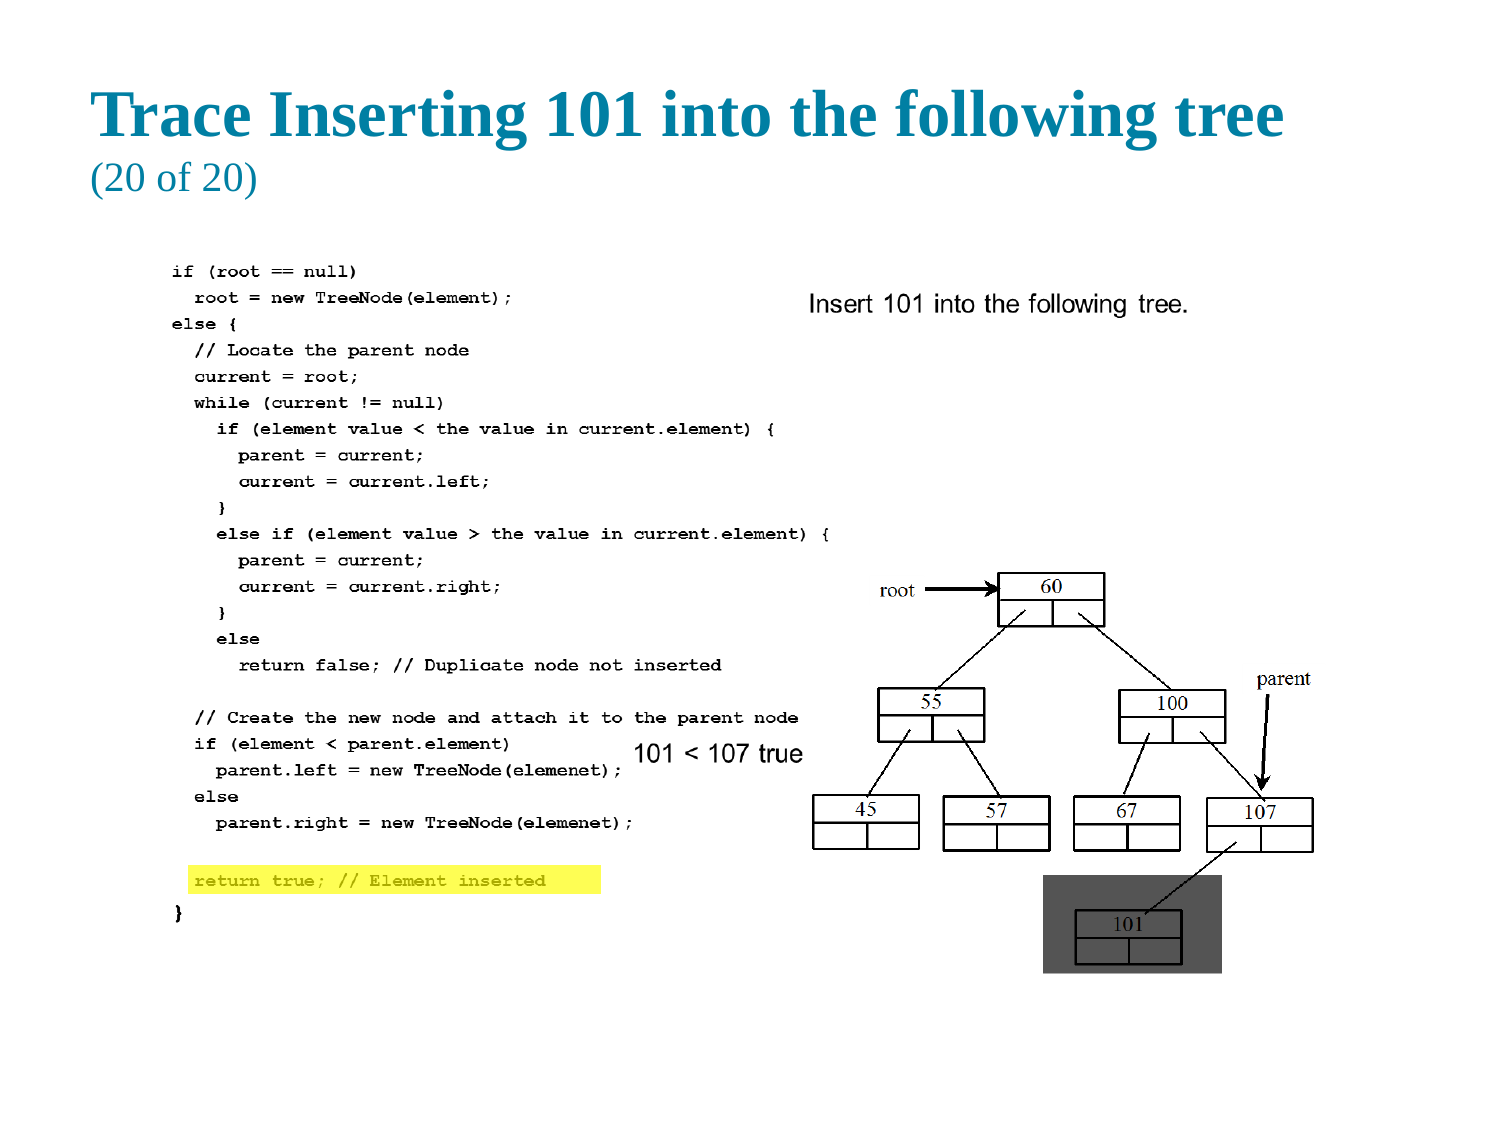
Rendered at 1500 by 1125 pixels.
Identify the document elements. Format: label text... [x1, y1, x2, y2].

title Trace Inserting 101 into the following tree (20 of 20) [75, 35, 1333, 216]
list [157, 254, 1343, 1020]
